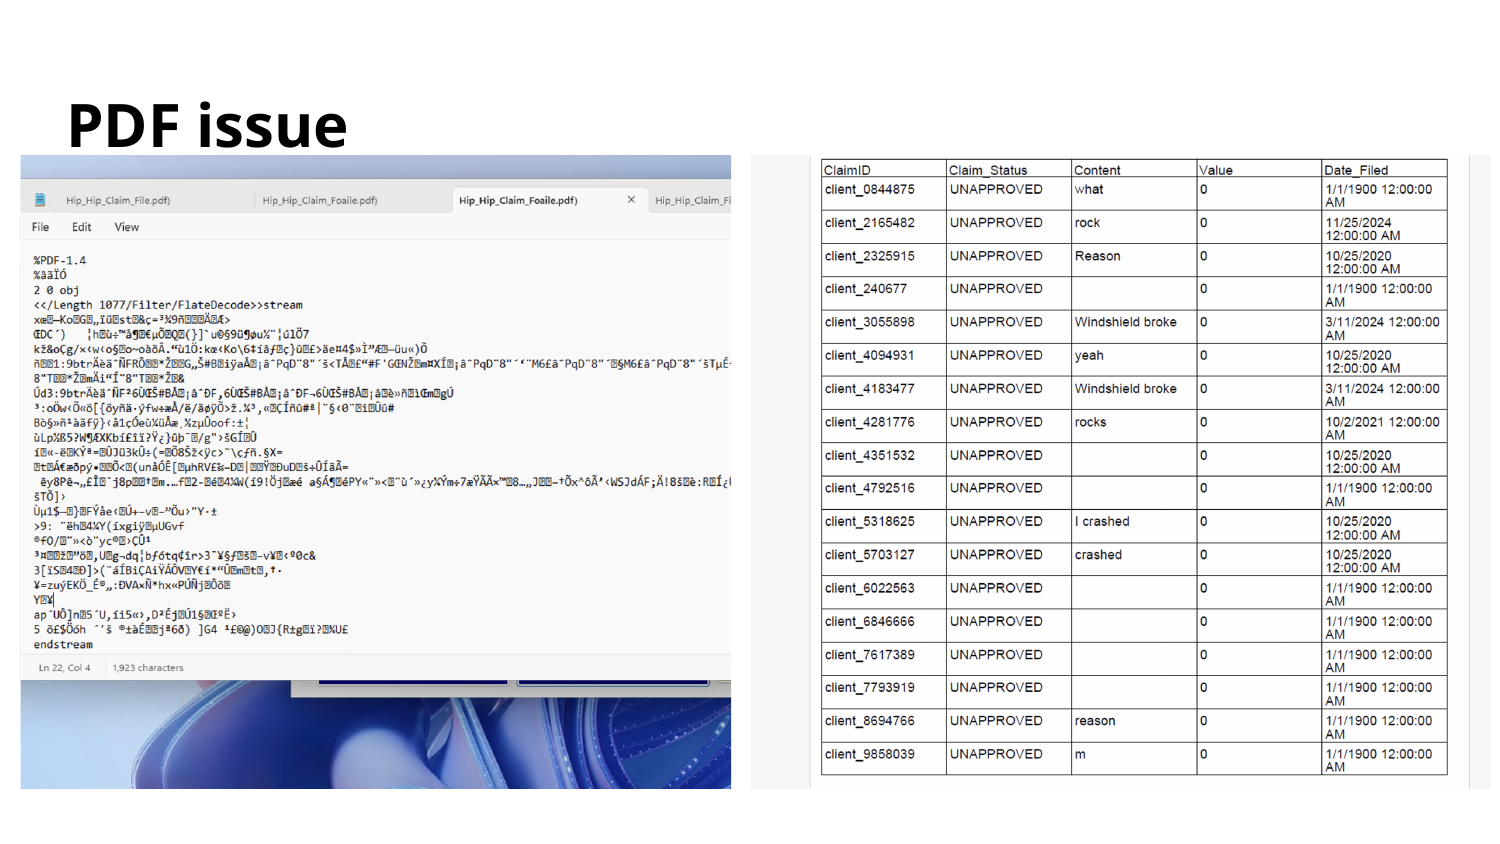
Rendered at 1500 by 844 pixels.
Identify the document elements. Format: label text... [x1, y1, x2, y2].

picture [20, 154, 732, 789]
picture [749, 154, 1491, 789]
title PDF issue [51, 72, 1449, 176]
